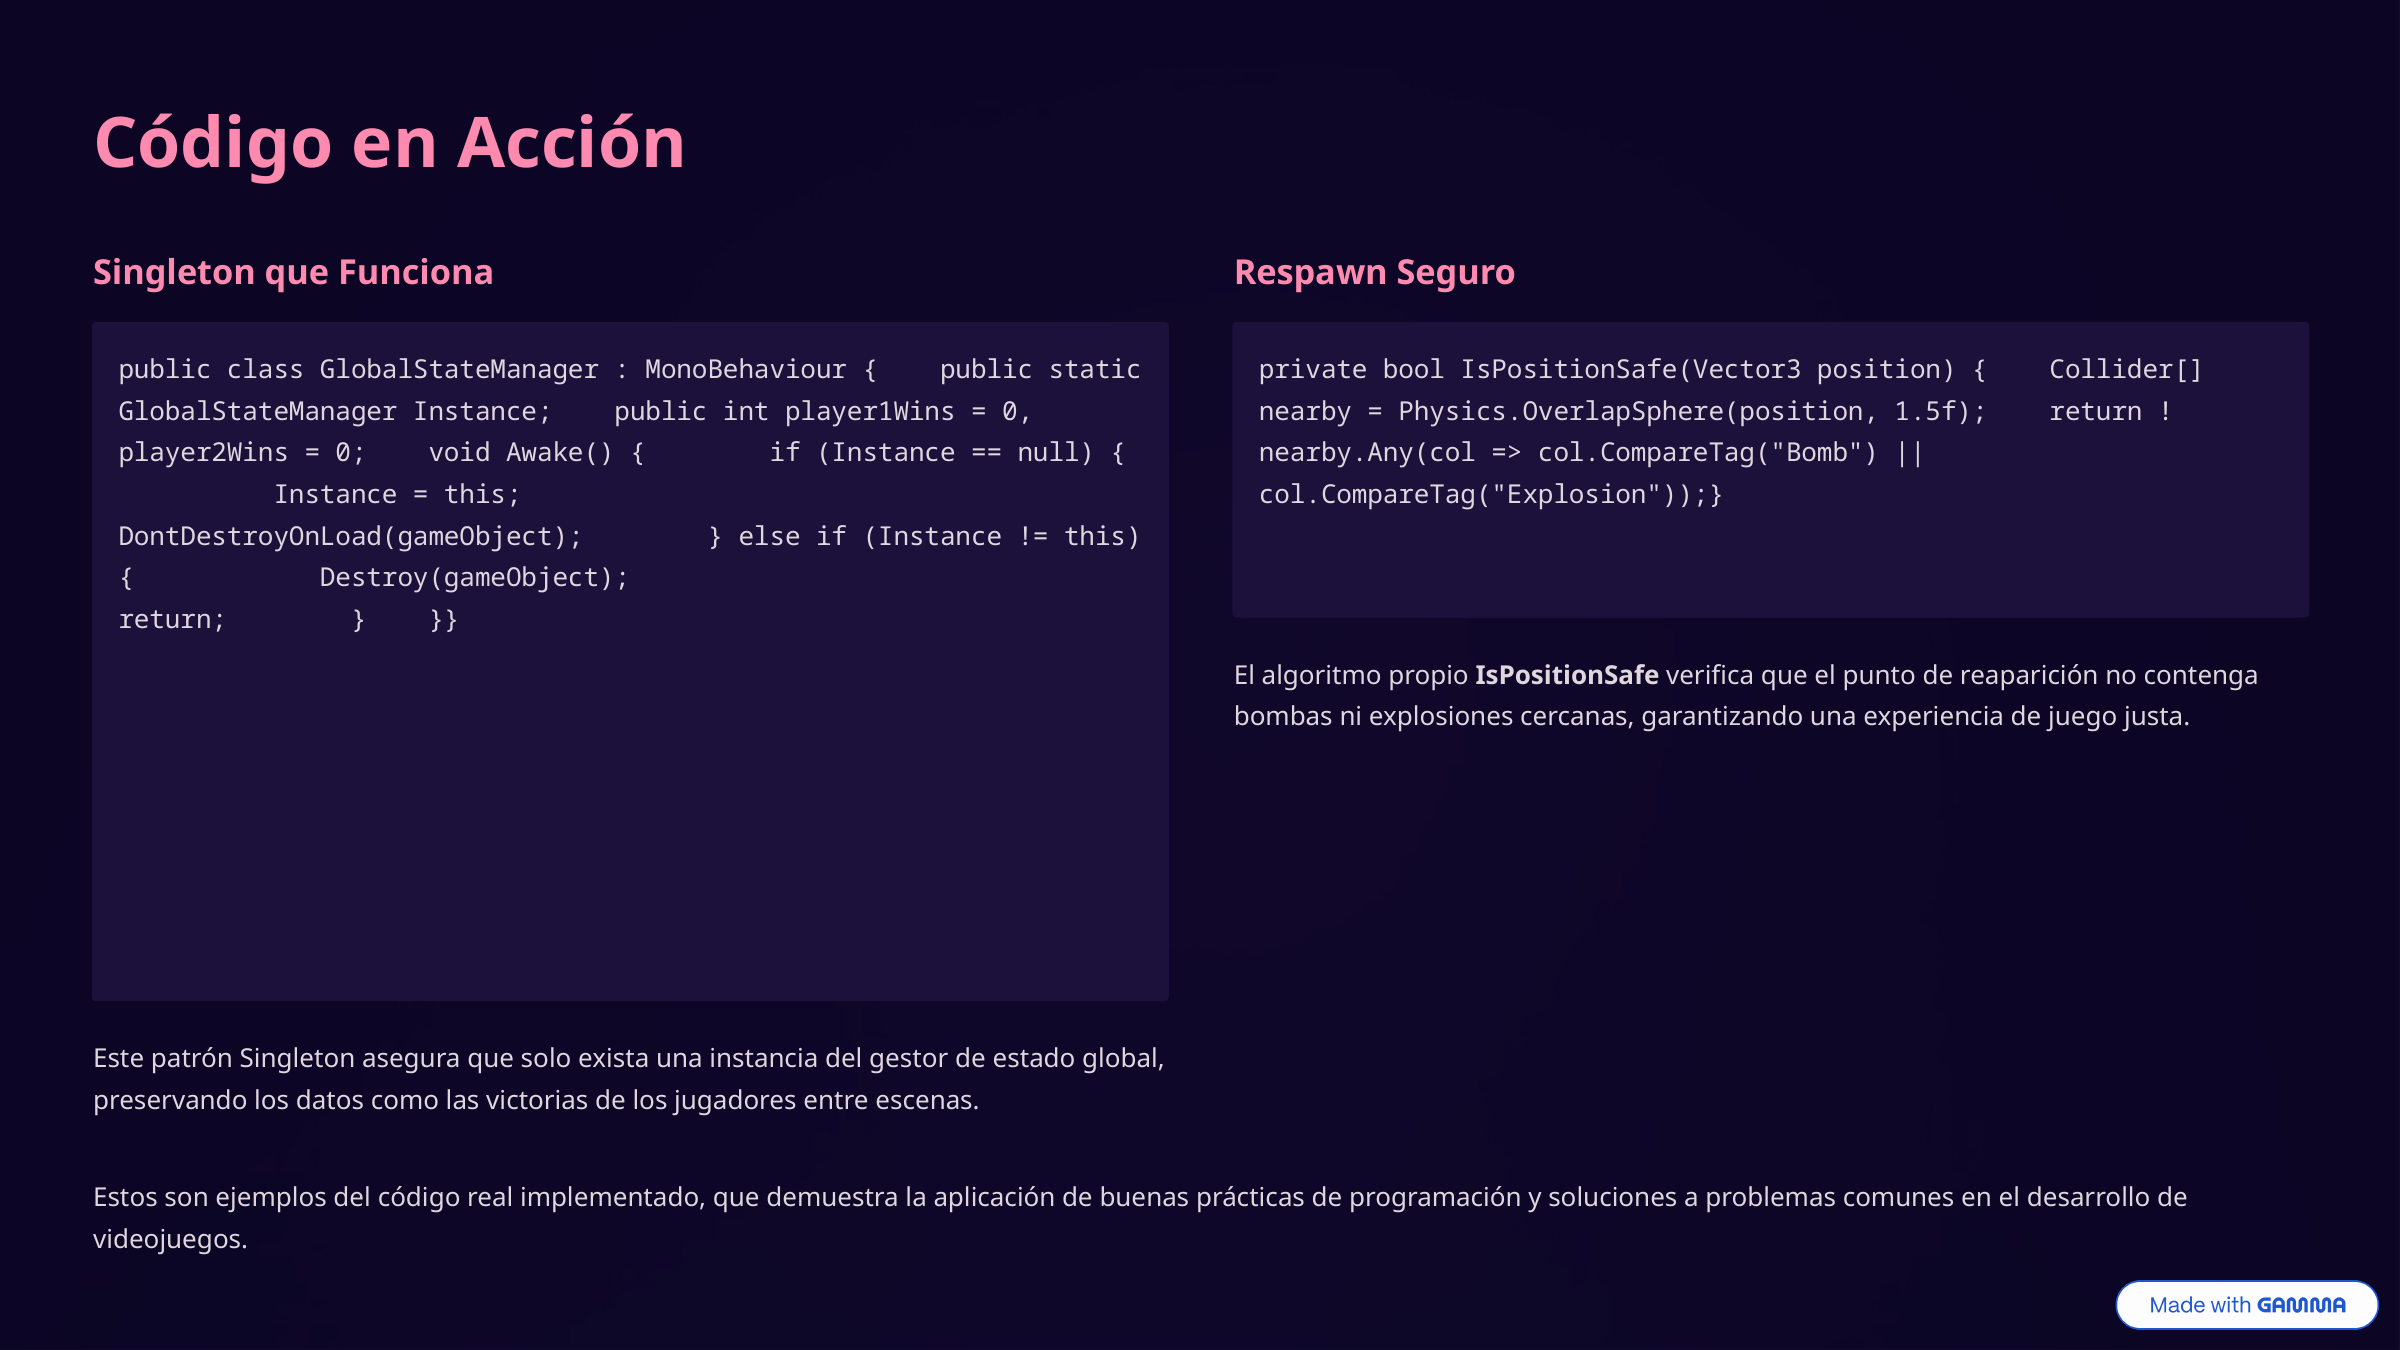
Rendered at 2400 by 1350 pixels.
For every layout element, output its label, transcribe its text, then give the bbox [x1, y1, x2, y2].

text_box Este patrón Singleton asegura que solo exista una instancia del gestor de estado global, preservando los datos como las victorias de los jugadores entre escenas. [93, 1031, 1168, 1117]
text_box public class GlobalStateManager : MonoBehaviour { public static GlobalStateManager Instance; public int player1Wins = 0, player2Wins = 0; void Awake() { if (Instance == null) { Instance = this; DontDestroyOnLoad(gameObject); } else if (Instance != this) { Destroy(gameObject); return; } }} [118, 341, 1143, 982]
text_box private bool IsPositionSafe(Vector3 position) { Collider[] nearby = Physics.OverlapSphere(position, 1.5f); return !nearby.Any(col => col.CompareTag("Bomb") || col.CompareTag("Explosion"));} [1258, 341, 2283, 598]
text_box [1232, 321, 2310, 618]
text_box [91, 321, 1169, 1002]
text_box Singleton que Funciona [93, 248, 473, 292]
picture [2106, 1271, 2389, 1339]
text_box Código en Acción [93, 94, 793, 182]
text_box Respawn Seguro [1233, 248, 1584, 292]
text_box Estos son ejemplos del código real implementado, que demuestra la aplicación de buenas prácticas de programación y soluciones a problemas comunes en el desarrollo de videojuegos. [93, 1170, 2307, 1256]
text_box El algoritmo propio IsPositionSafe verifica que el punto de reaparición no contenga bombas ni explosiones cercanas, garantizando una experiencia de juego justa. [1233, 647, 2308, 733]
